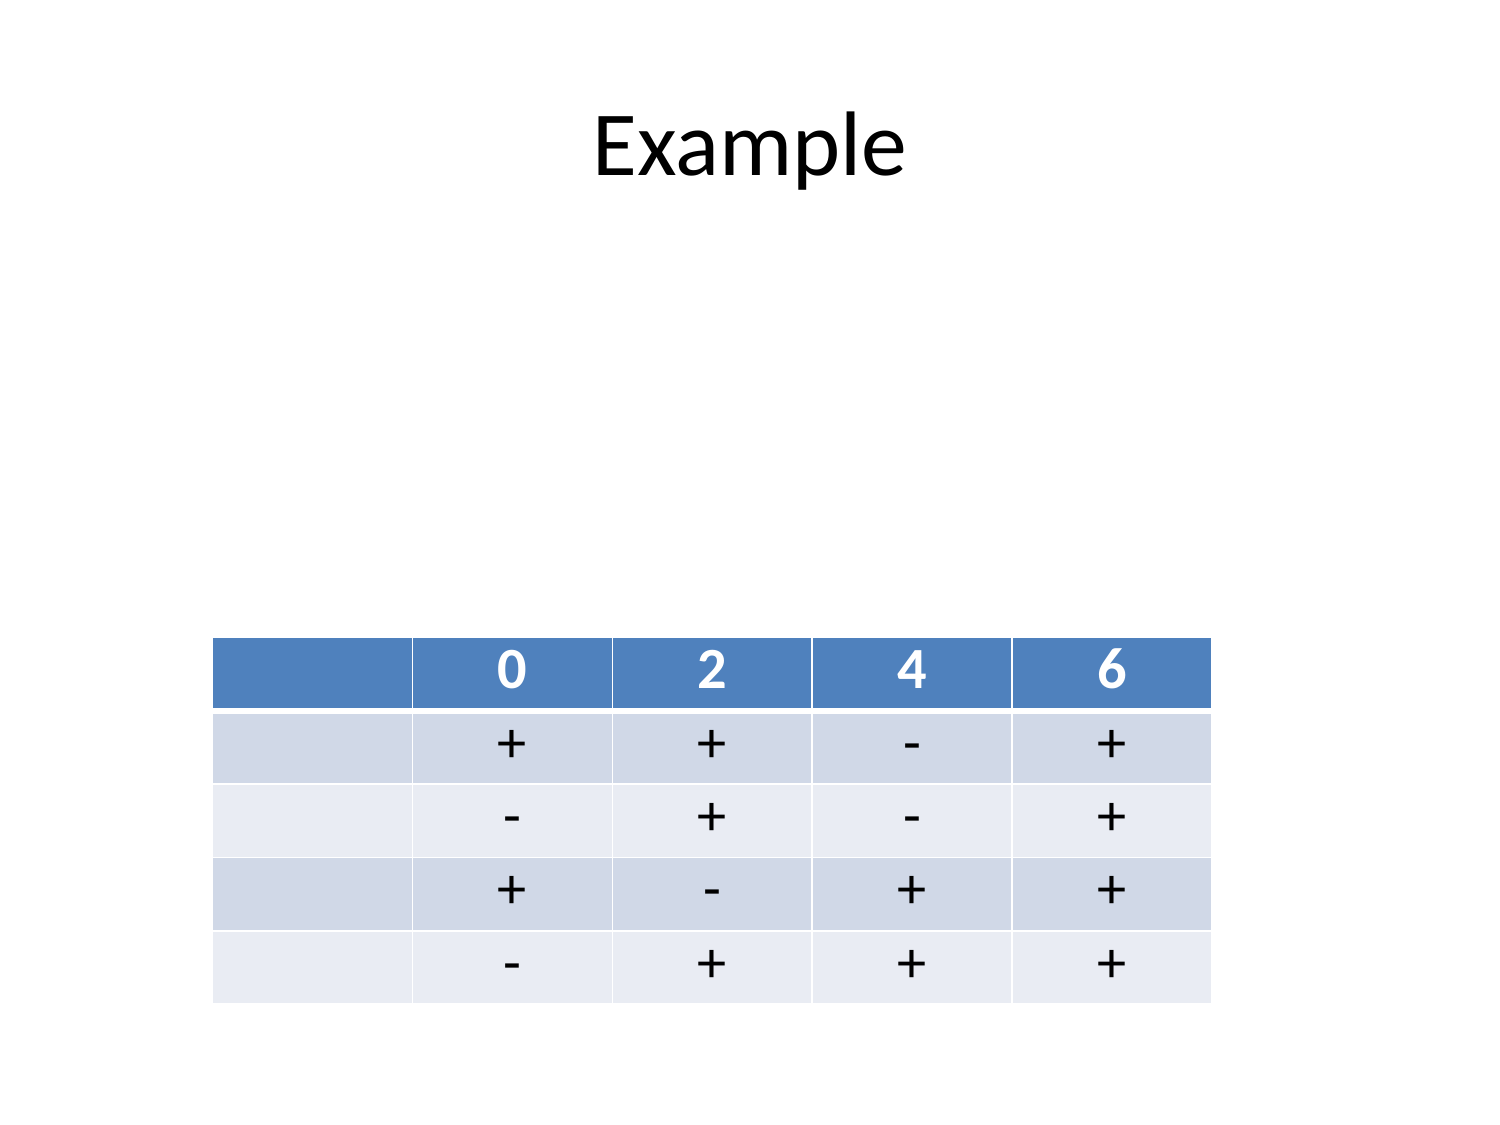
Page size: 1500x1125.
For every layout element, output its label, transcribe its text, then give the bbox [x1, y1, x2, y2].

title Example [75, 45, 1425, 233]
